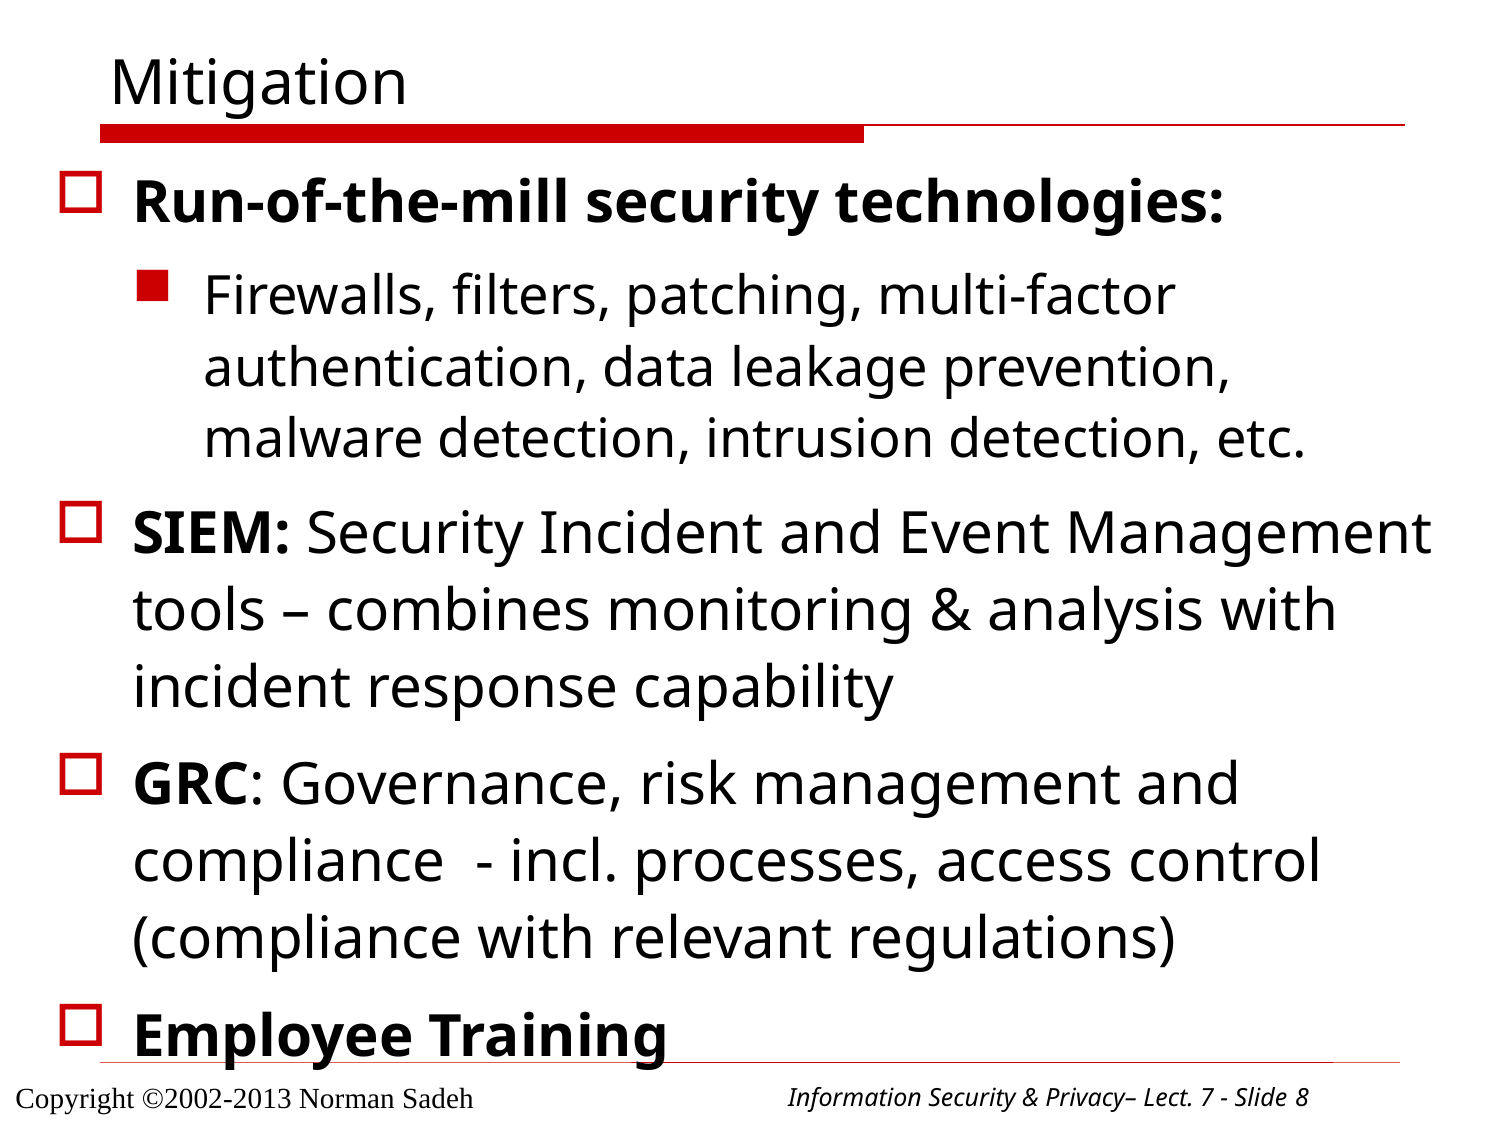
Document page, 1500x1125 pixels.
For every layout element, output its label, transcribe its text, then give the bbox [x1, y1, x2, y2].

title Mitigation [93, 24, 1407, 126]
list Run-of-the-mill security technologies: Firewalls, filters, patching, multi-factor authentication, data leakage prevention, malware detection, intrusion detection, etc. SIEM: Security Incident and Event Management tools – combines monitoring & analysis with incident response capability GRC: Governance, risk management and compliance - incl. processes, access control (compliance with relevant regulations) Employee Training [39, 149, 1469, 988]
